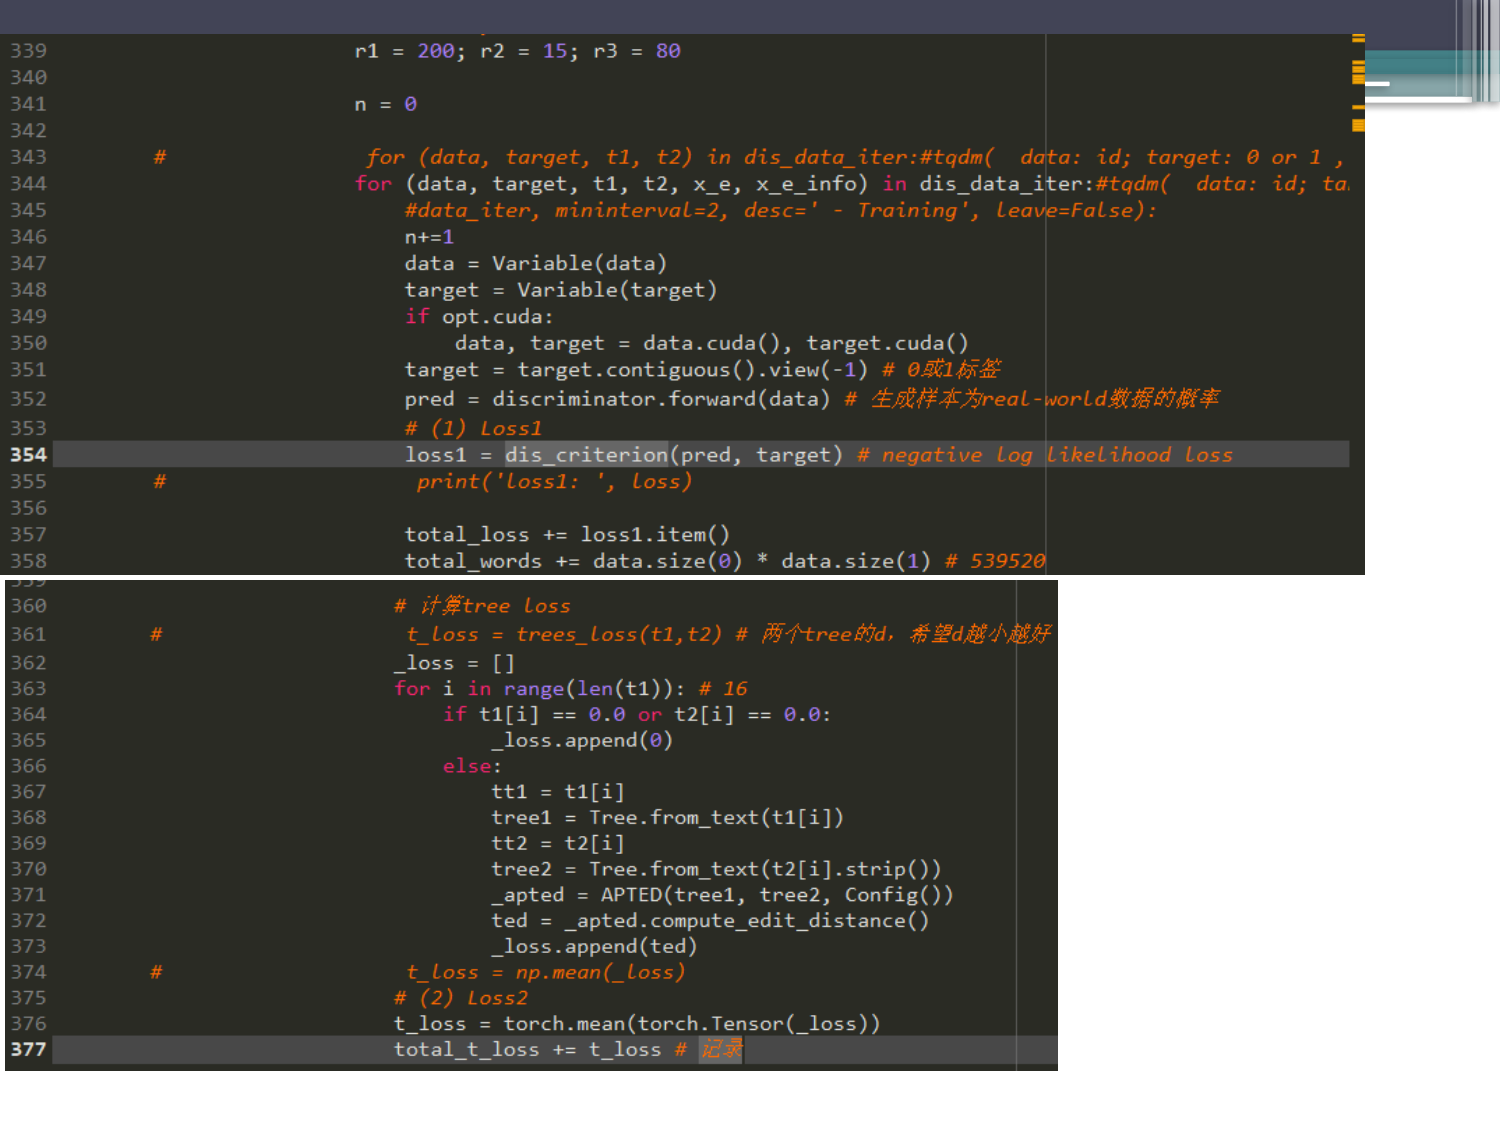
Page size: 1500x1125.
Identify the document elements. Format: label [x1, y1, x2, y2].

picture [5, 580, 1058, 1071]
text_box [1064, 245, 1471, 666]
picture [0, 34, 1365, 575]
